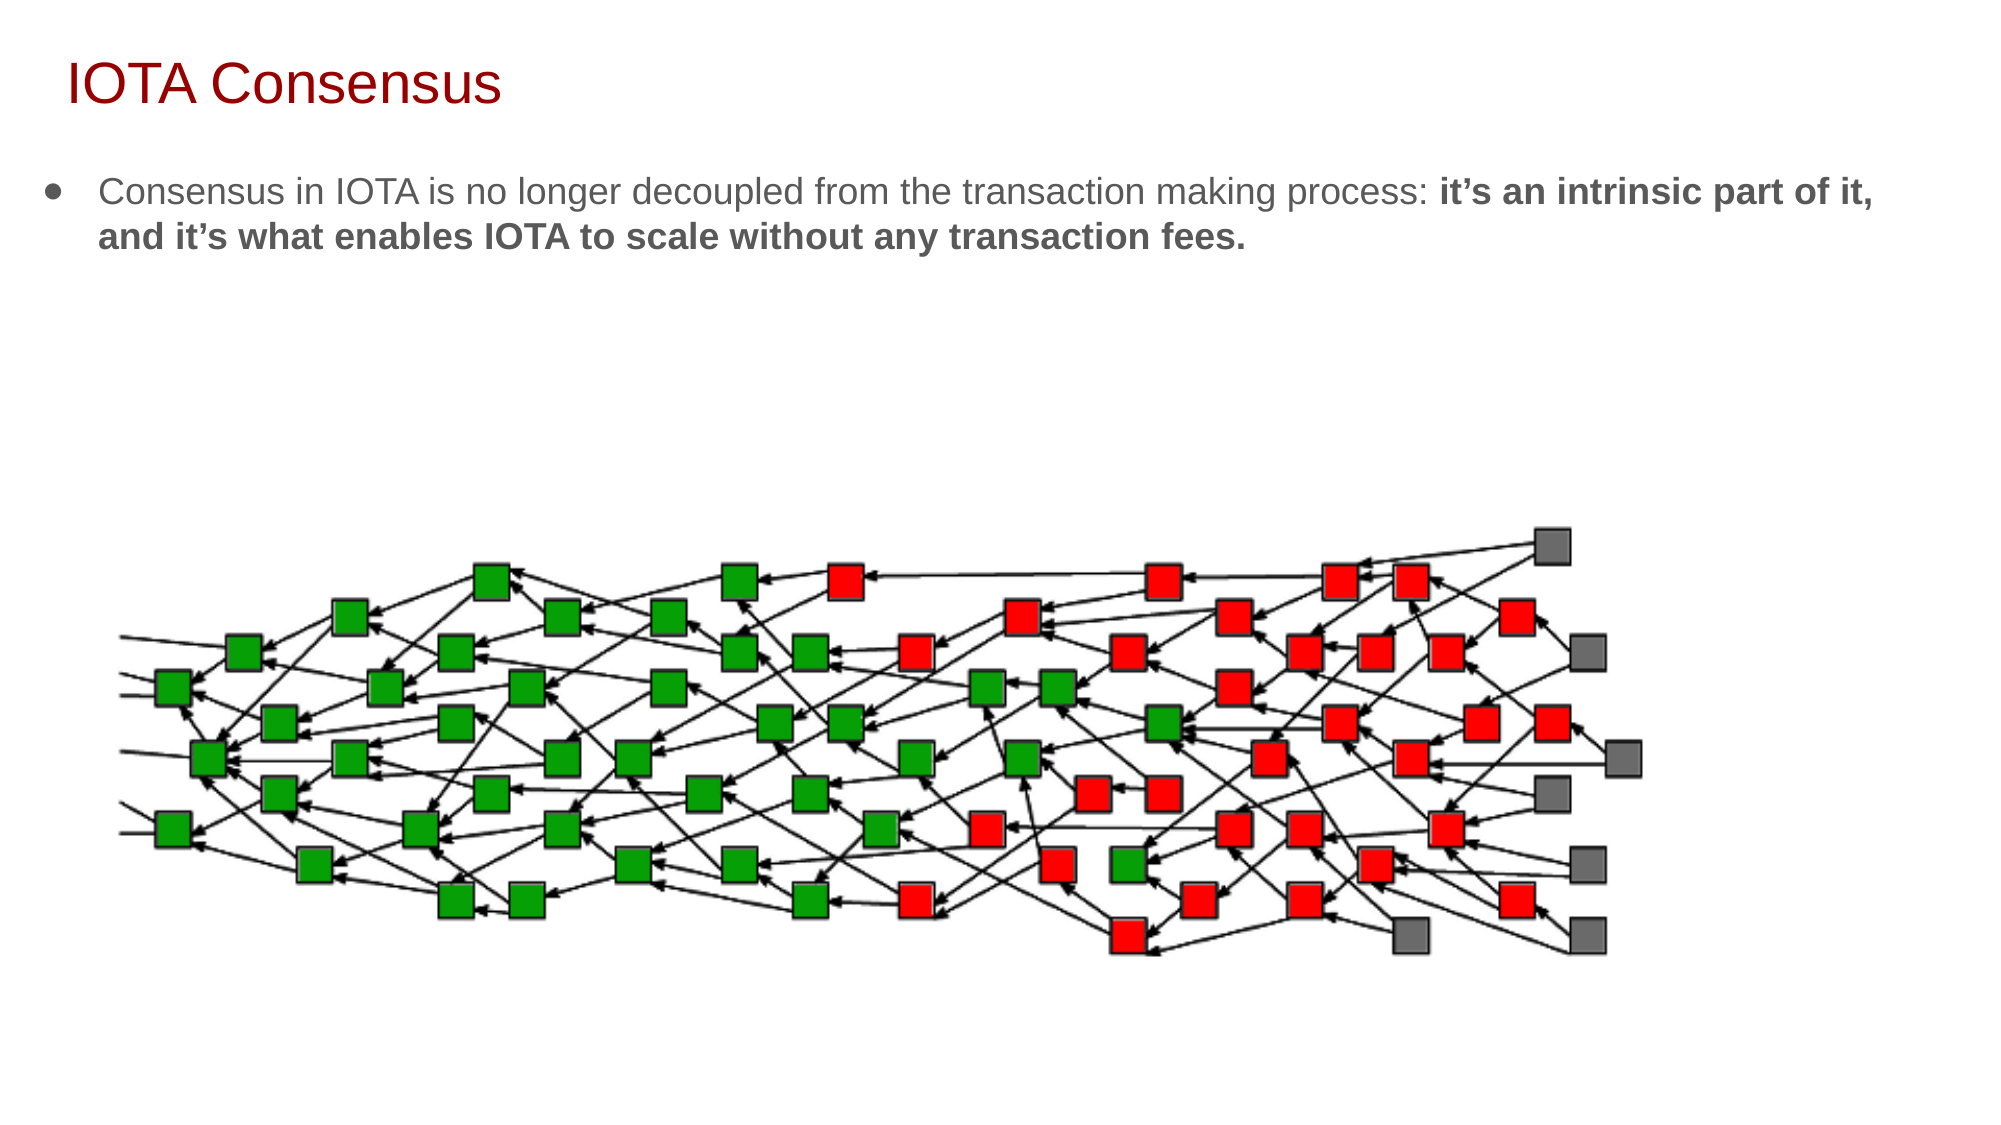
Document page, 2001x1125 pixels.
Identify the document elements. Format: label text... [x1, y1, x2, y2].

picture [117, 525, 1645, 960]
text_box Consensus in IOTA is no longer decoupled from the transaction making process: it’s an intrinsic part of it, and it’s what enables IOTA to scale without any transaction fees. [8, 151, 1949, 900]
text_box IOTA Consensus [51, 30, 1915, 151]
